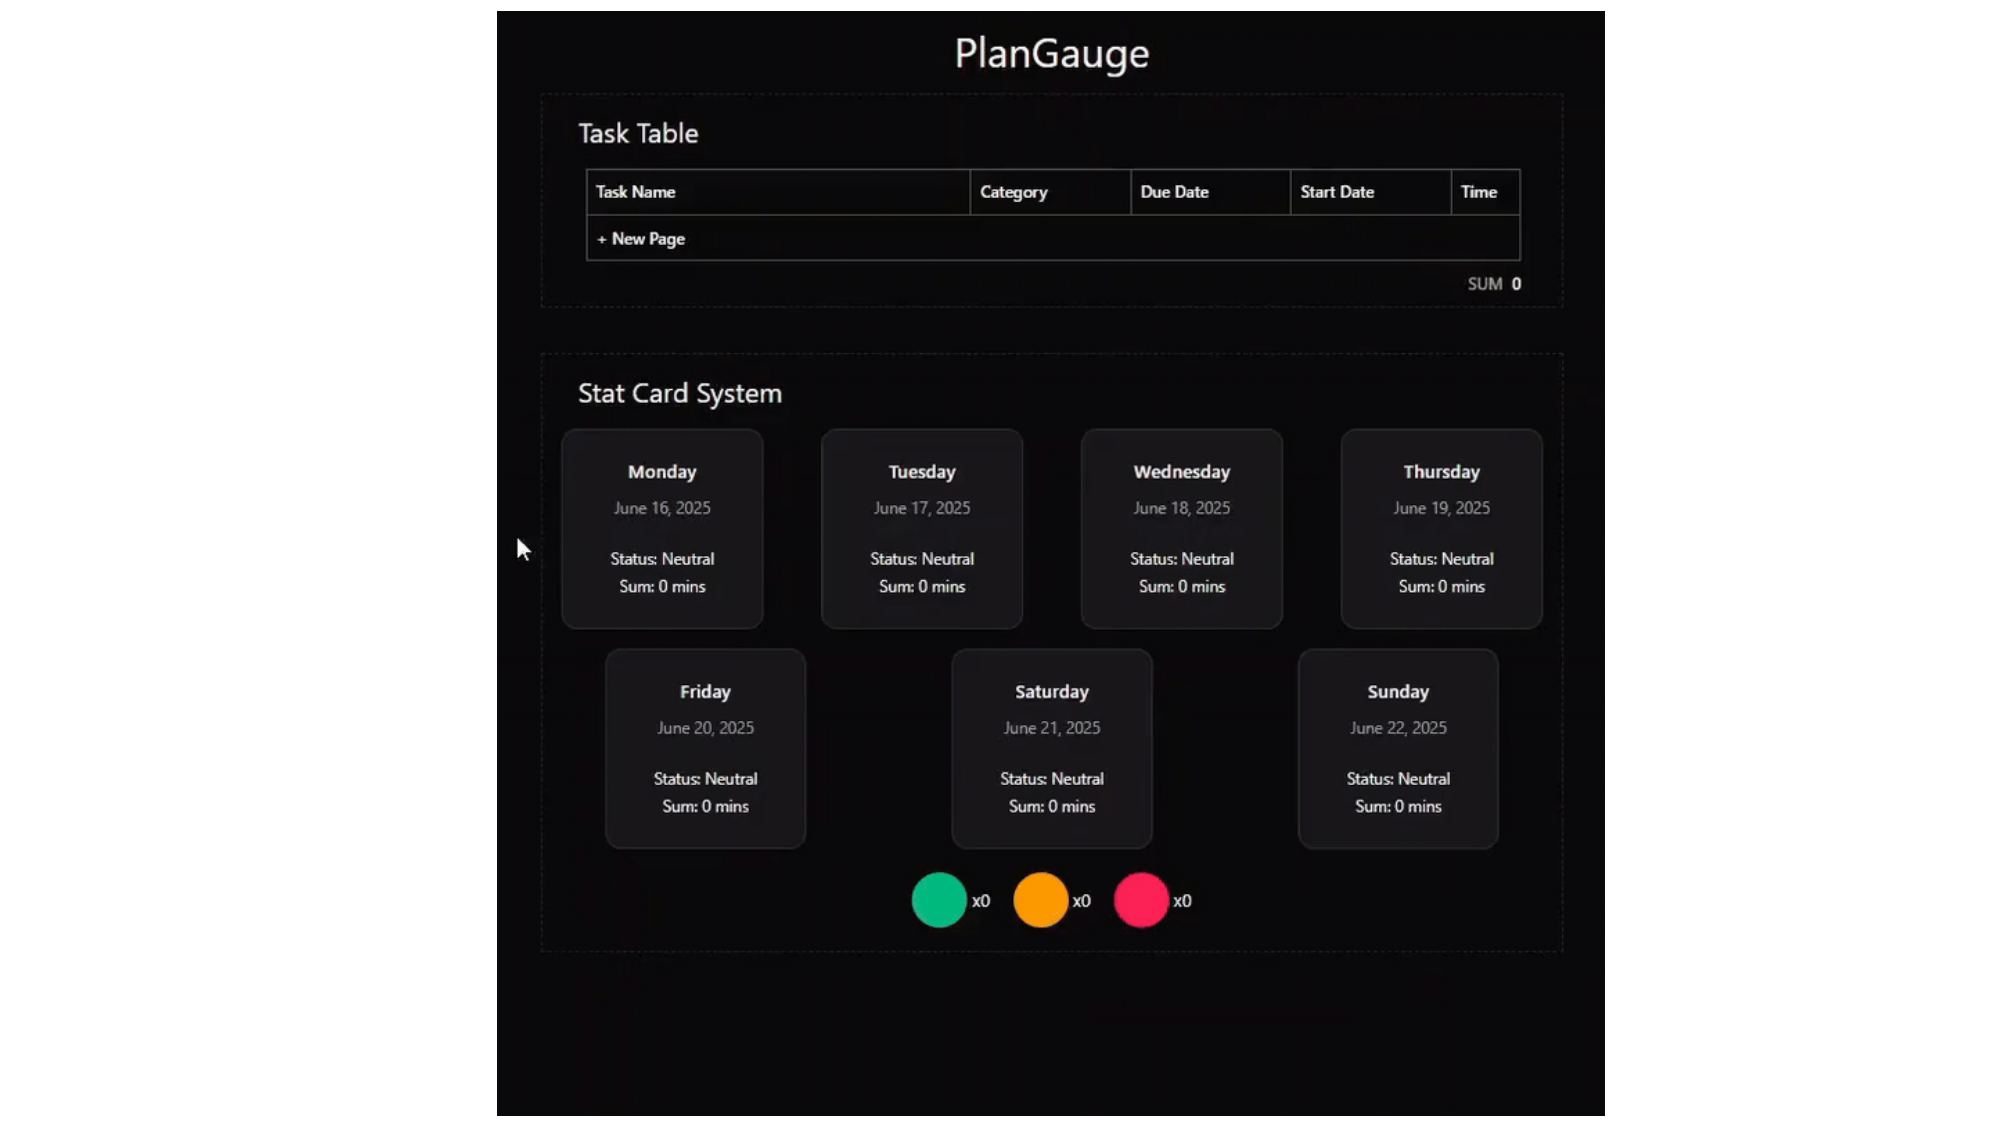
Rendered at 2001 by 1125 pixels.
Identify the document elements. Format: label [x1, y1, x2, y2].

picture [496, 10, 1605, 1116]
